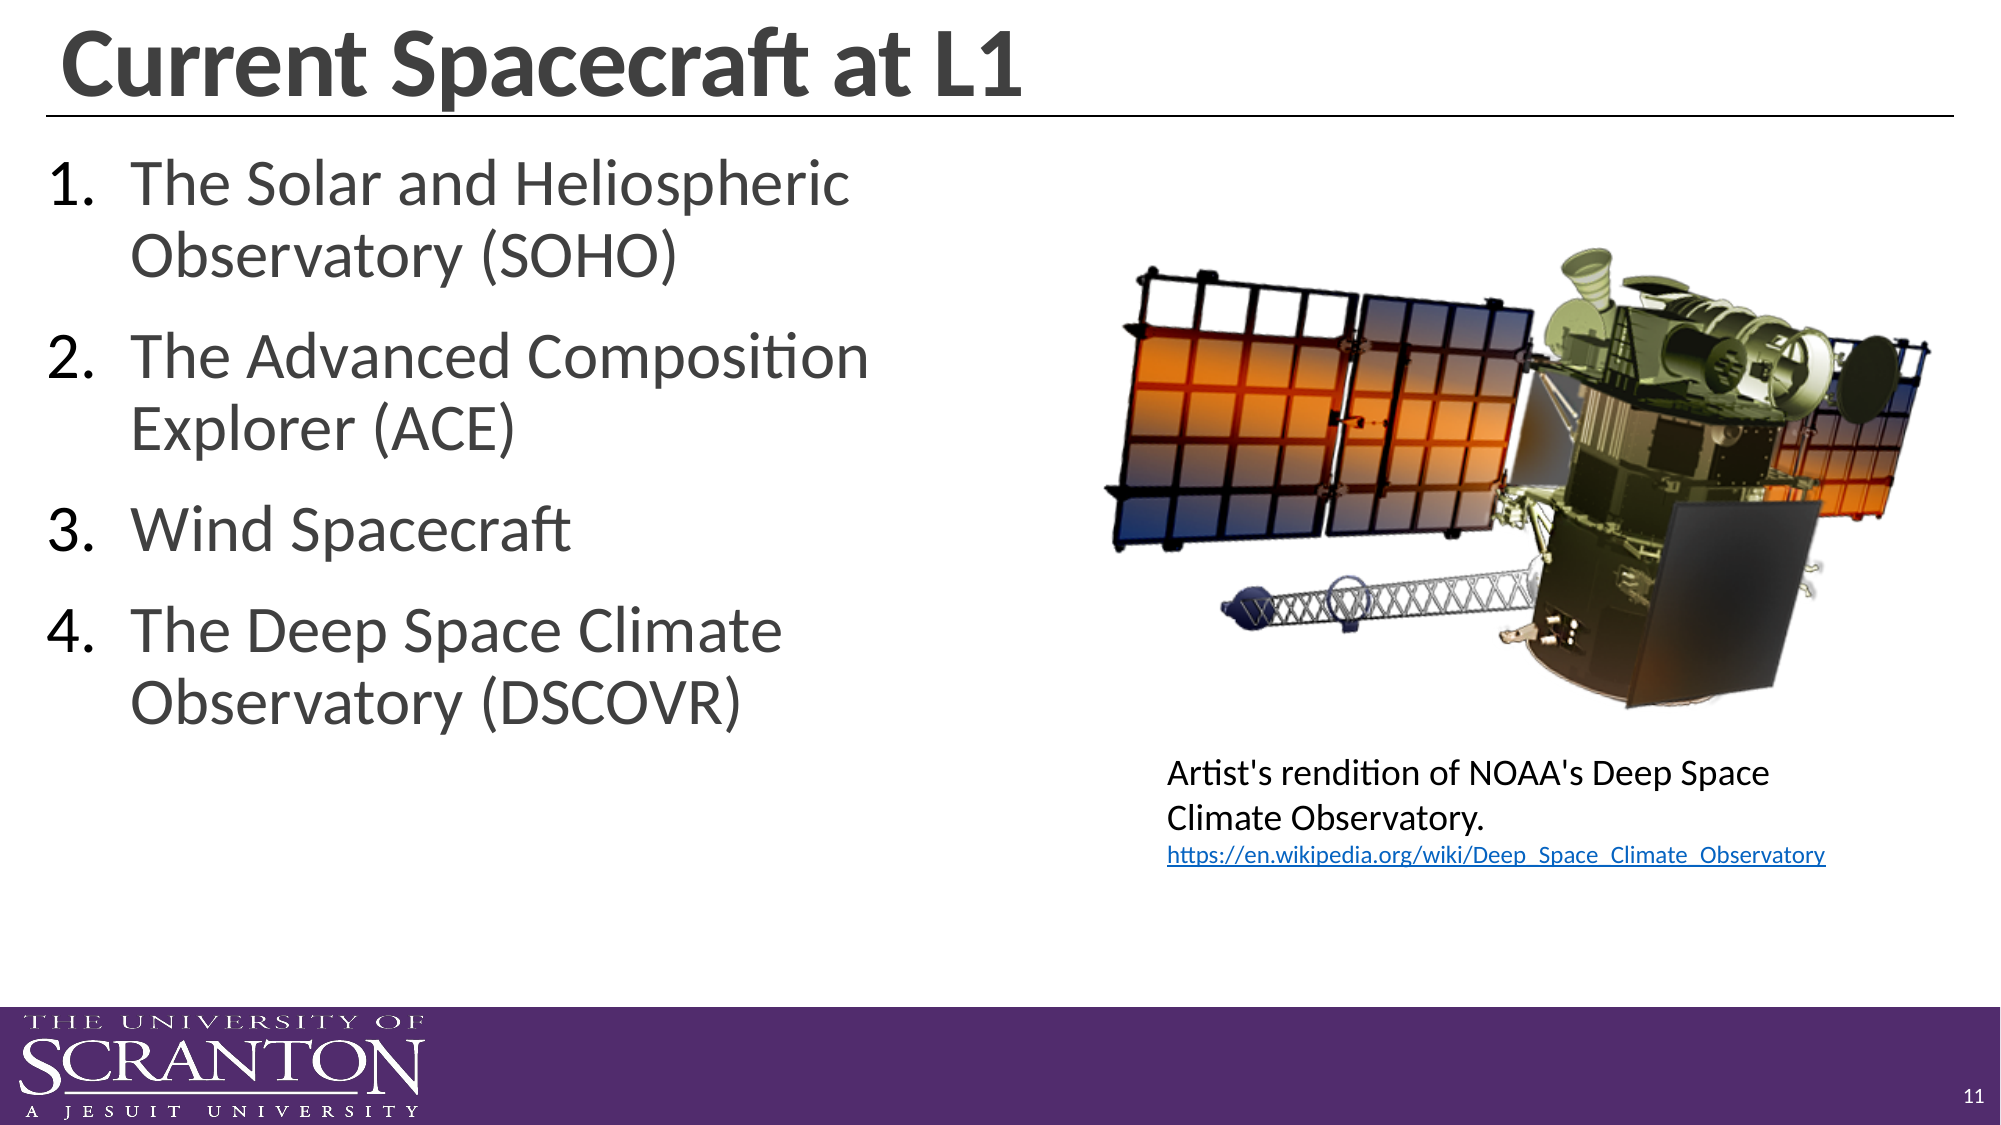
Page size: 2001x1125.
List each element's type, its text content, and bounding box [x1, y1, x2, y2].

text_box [1103, 247, 1955, 878]
title Current Spacecraft at L1 [46, 7, 1954, 125]
picture [19, 1015, 425, 1120]
list The Solar and Heliospheric Observatory (SOHO) The Advanced Composition Explorer (ACE) Wind Spacecraft The Deep Space Climate Observatory (DSCOVR) [46, 140, 1000, 979]
